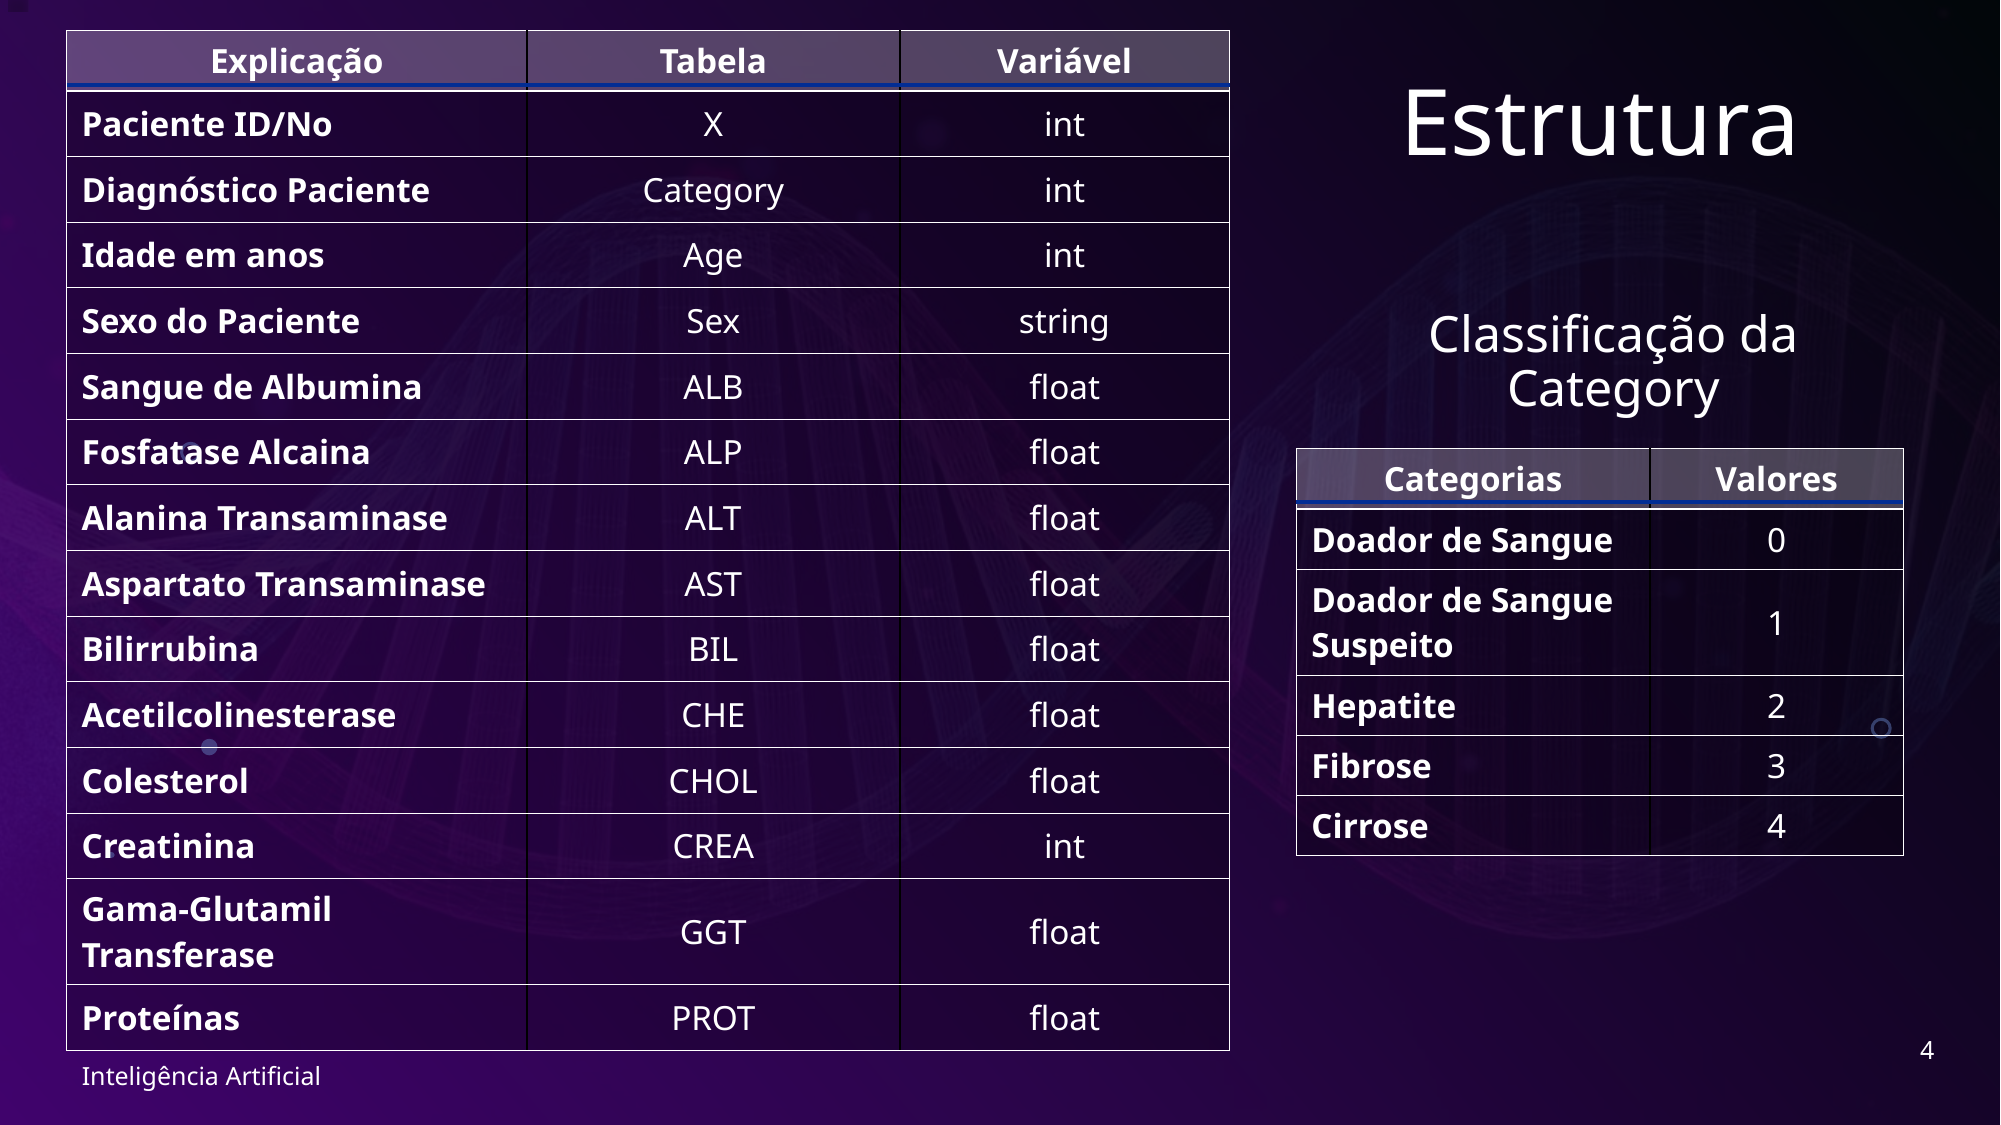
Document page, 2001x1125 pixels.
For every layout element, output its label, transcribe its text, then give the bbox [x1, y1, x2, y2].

table_cell Paciente ID/No [67, 92, 526, 156]
footer Inteligência Artificial [66, 1045, 742, 1106]
table_header Explicação [67, 31, 526, 83]
table_cell float [901, 420, 1229, 484]
table_cell CHOL [528, 748, 899, 813]
table_cell AST [528, 551, 899, 616]
table_cell Sex [528, 288, 899, 353]
table_cell 2 [1651, 676, 1903, 735]
table_header Tabela [528, 31, 899, 83]
table_cell CHE [528, 682, 899, 747]
table_cell Colesterol [67, 748, 526, 813]
table_cell int [901, 157, 1229, 222]
table_cell Bilirrubina [67, 617, 526, 681]
table_cell int [901, 814, 1229, 878]
table_cell Hepatite [1297, 676, 1649, 735]
table_cell Sexo do Paciente [67, 288, 526, 353]
table_cell 1 [1651, 570, 1903, 675]
table_cell float [901, 985, 1229, 1050]
table_cell ALB [528, 354, 899, 419]
table_cell Fosfatase Alcaina [67, 420, 526, 484]
table_cell float [901, 485, 1229, 550]
table_cell ALT [528, 485, 899, 550]
table_cell Alanina Transaminase [67, 485, 526, 550]
table_cell float [901, 682, 1229, 747]
table_cell CREA [528, 814, 899, 878]
table_cell 3 [1651, 736, 1903, 795]
table_cell 0 [1651, 510, 1903, 569]
table_cell int [901, 223, 1229, 287]
table_header Valores [1651, 449, 1903, 500]
table_cell Gama-Glutamil Transferase [67, 879, 526, 984]
table_cell Idade em anos [67, 223, 526, 287]
slide_number 4 [1499, 1021, 1950, 1082]
table_cell ALP [528, 420, 899, 484]
table_cell Doador de Sangue [1297, 510, 1649, 569]
table_cell Sangue de Albumina [67, 354, 526, 419]
table_cell float [901, 551, 1229, 616]
table_cell float [901, 879, 1229, 984]
title Estrutura [1326, 30, 1874, 221]
table_cell 4 [1651, 796, 1903, 855]
table_cell Cirrose [1297, 796, 1649, 855]
table_header Categorias [1297, 504, 1649, 508]
table_cell BIL [528, 617, 899, 681]
table_header Categorias [1297, 449, 1649, 500]
text_box Classificação da Category [1340, 267, 1887, 448]
table_cell GGT [528, 879, 899, 984]
table_cell float [901, 354, 1229, 419]
table_cell X [528, 92, 899, 156]
table_header Variável [901, 31, 1229, 83]
table_cell Aspartato Transaminase [67, 551, 526, 616]
table_cell Proteínas [67, 985, 526, 1045]
table_cell float [901, 748, 1229, 813]
table_cell Diagnóstico Paciente [67, 157, 526, 222]
table_cell Age [528, 223, 899, 287]
table_cell string [901, 288, 1229, 353]
table_cell Fibrose [1297, 736, 1649, 795]
table_cell PROT [528, 985, 899, 1050]
table_header Valores [1651, 504, 1903, 508]
table_cell Acetilcolinesterase [67, 682, 526, 747]
table_cell Doador de Sangue Suspeito [1297, 570, 1649, 675]
table_cell float [901, 617, 1229, 681]
table_cell Creatinina [67, 814, 526, 878]
table_cell Category [528, 157, 899, 222]
table_cell int [901, 92, 1229, 156]
